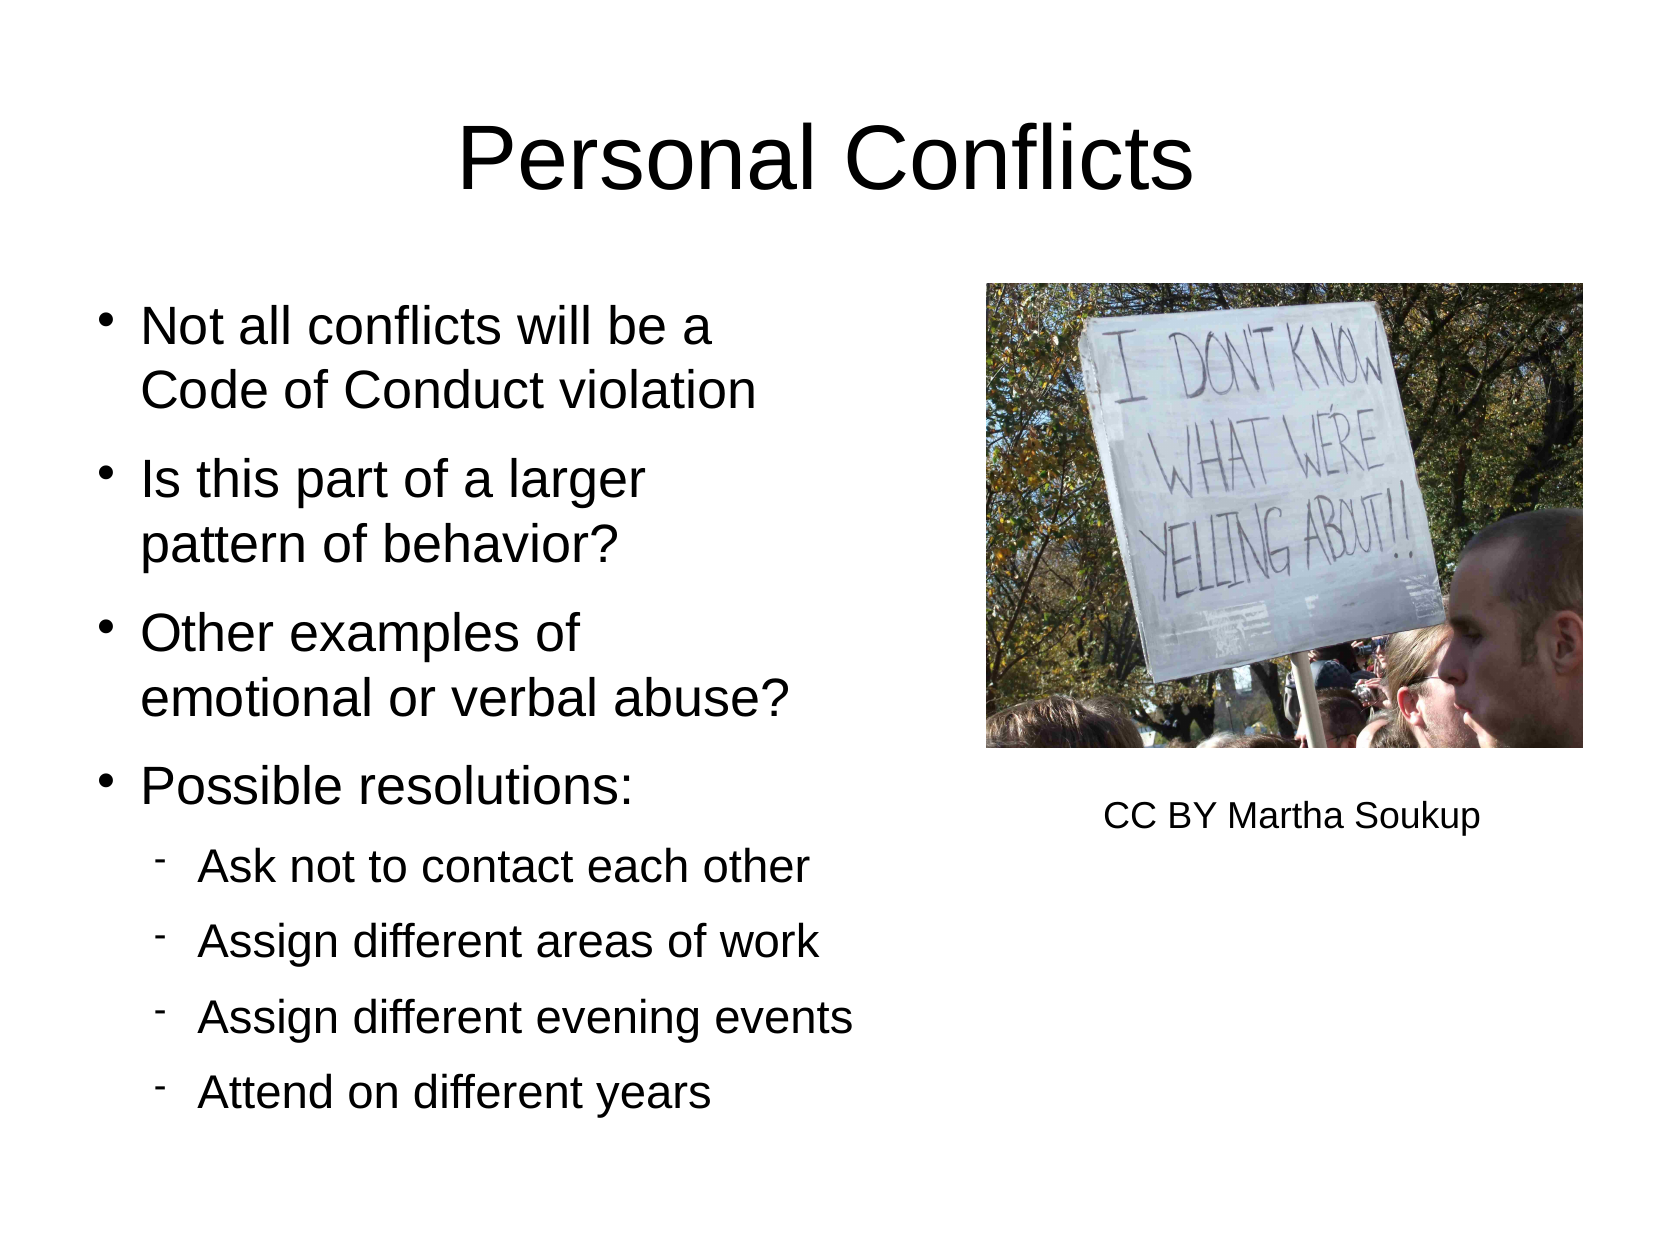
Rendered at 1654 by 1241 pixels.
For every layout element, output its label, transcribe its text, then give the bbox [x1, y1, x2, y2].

text_box Not all conflicts will be a Code of Conduct violation Is this part of a larger pattern of behavior? Other examples of emotional or verbal abuse? Possible resolutions: Ask not to contact each other Assign different areas of work Assign different evening events Attend on different years [82, 290, 1571, 1125]
picture [986, 283, 1583, 748]
text_box CC BY Martha Soukup [1088, 783, 1496, 841]
text_box Personal Conflicts [82, 49, 1571, 257]
